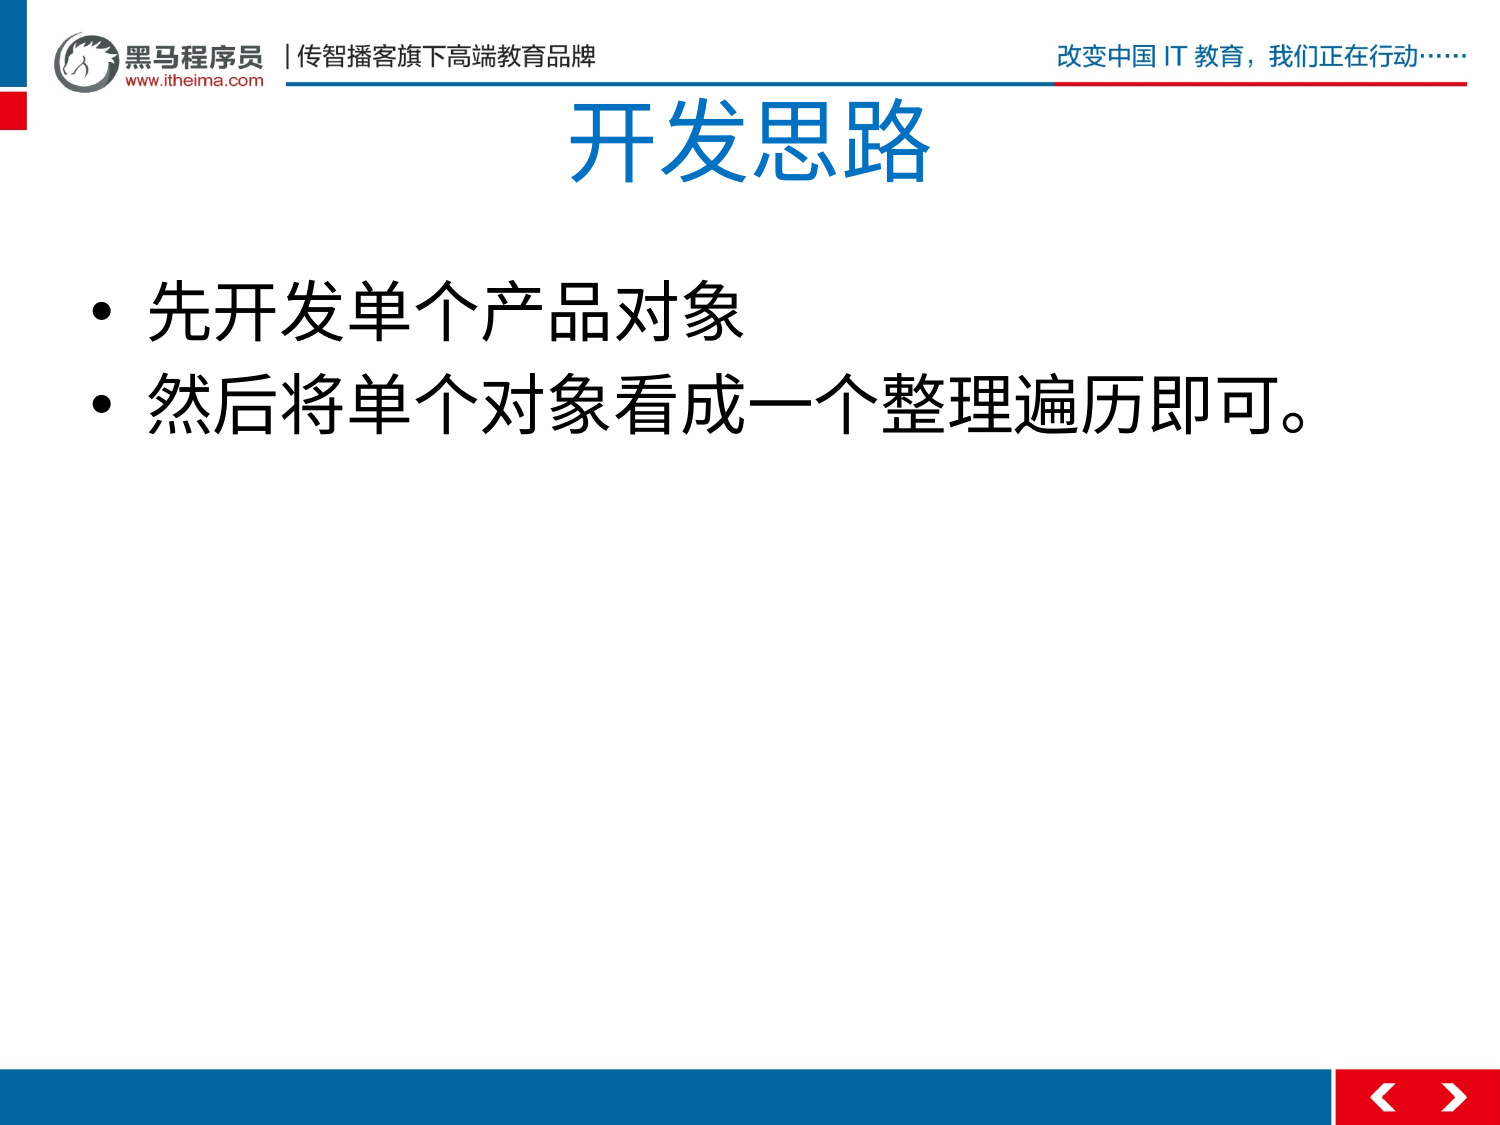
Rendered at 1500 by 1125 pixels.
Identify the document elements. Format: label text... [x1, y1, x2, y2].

title 开发思路 [75, 45, 1425, 233]
picture [0, 0, 1500, 1125]
list 先开发单个产品对象 然后将单个对象看成一个整理遍历即可。 [75, 262, 1425, 1005]
